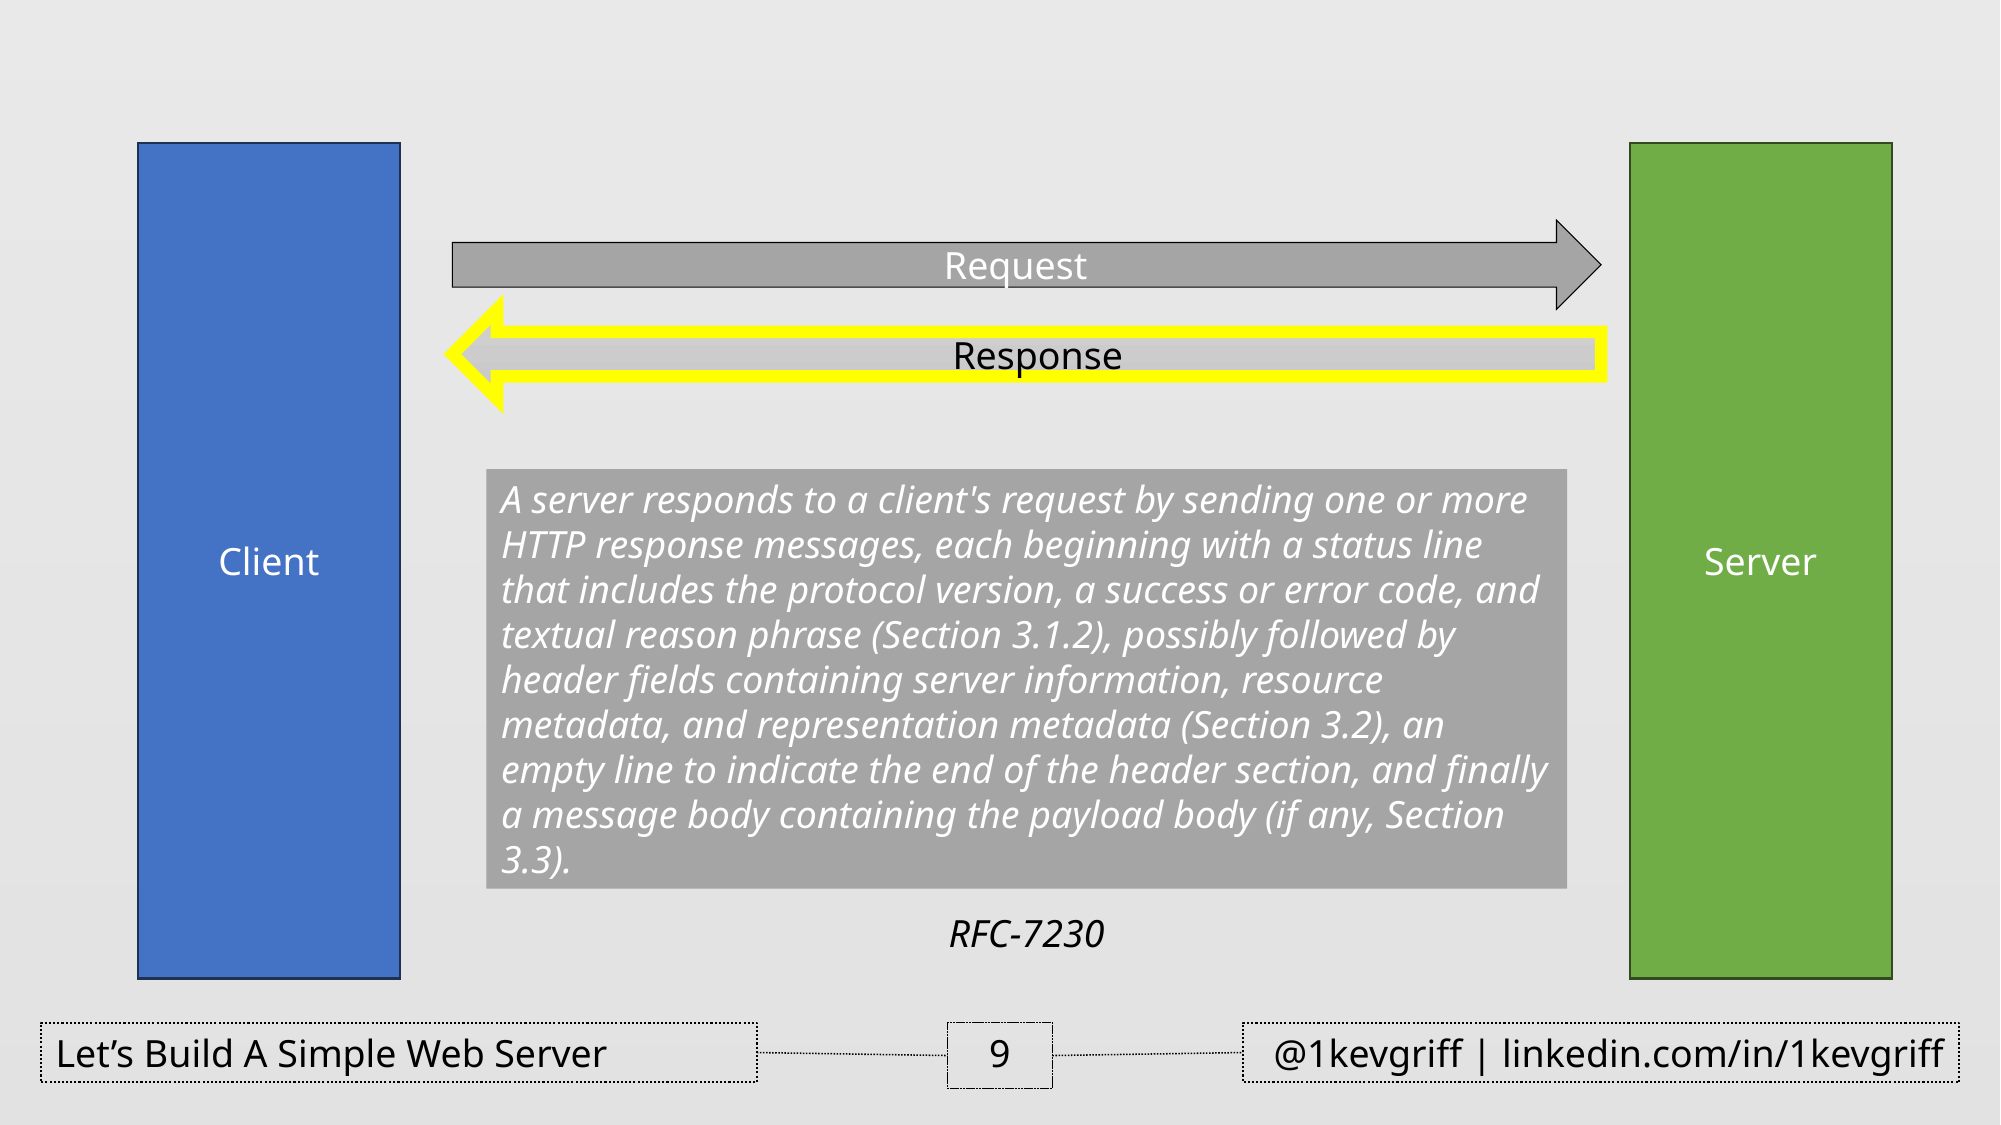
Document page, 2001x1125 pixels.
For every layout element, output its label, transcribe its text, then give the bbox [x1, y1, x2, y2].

text_box Client [137, 142, 401, 980]
text_box A server responds to a client's request by sending one or more HTTP response messages, each beginning with a status line that includes the protocol version, a success or error code, and textual reason phrase (Section 3.1.2), possibly followed by header fields containing server information, resource metadata, and representation metadata (Section 3.2), an empty line to indicate the end of the header section, and finally a message body containing the payload body (if any, Section 3.3). [486, 469, 1568, 889]
text_box Server [1629, 142, 1893, 980]
text_box RFC-7230 [486, 902, 1568, 963]
text_box Response [451, 308, 1602, 401]
text_box Request [451, 217, 1603, 312]
